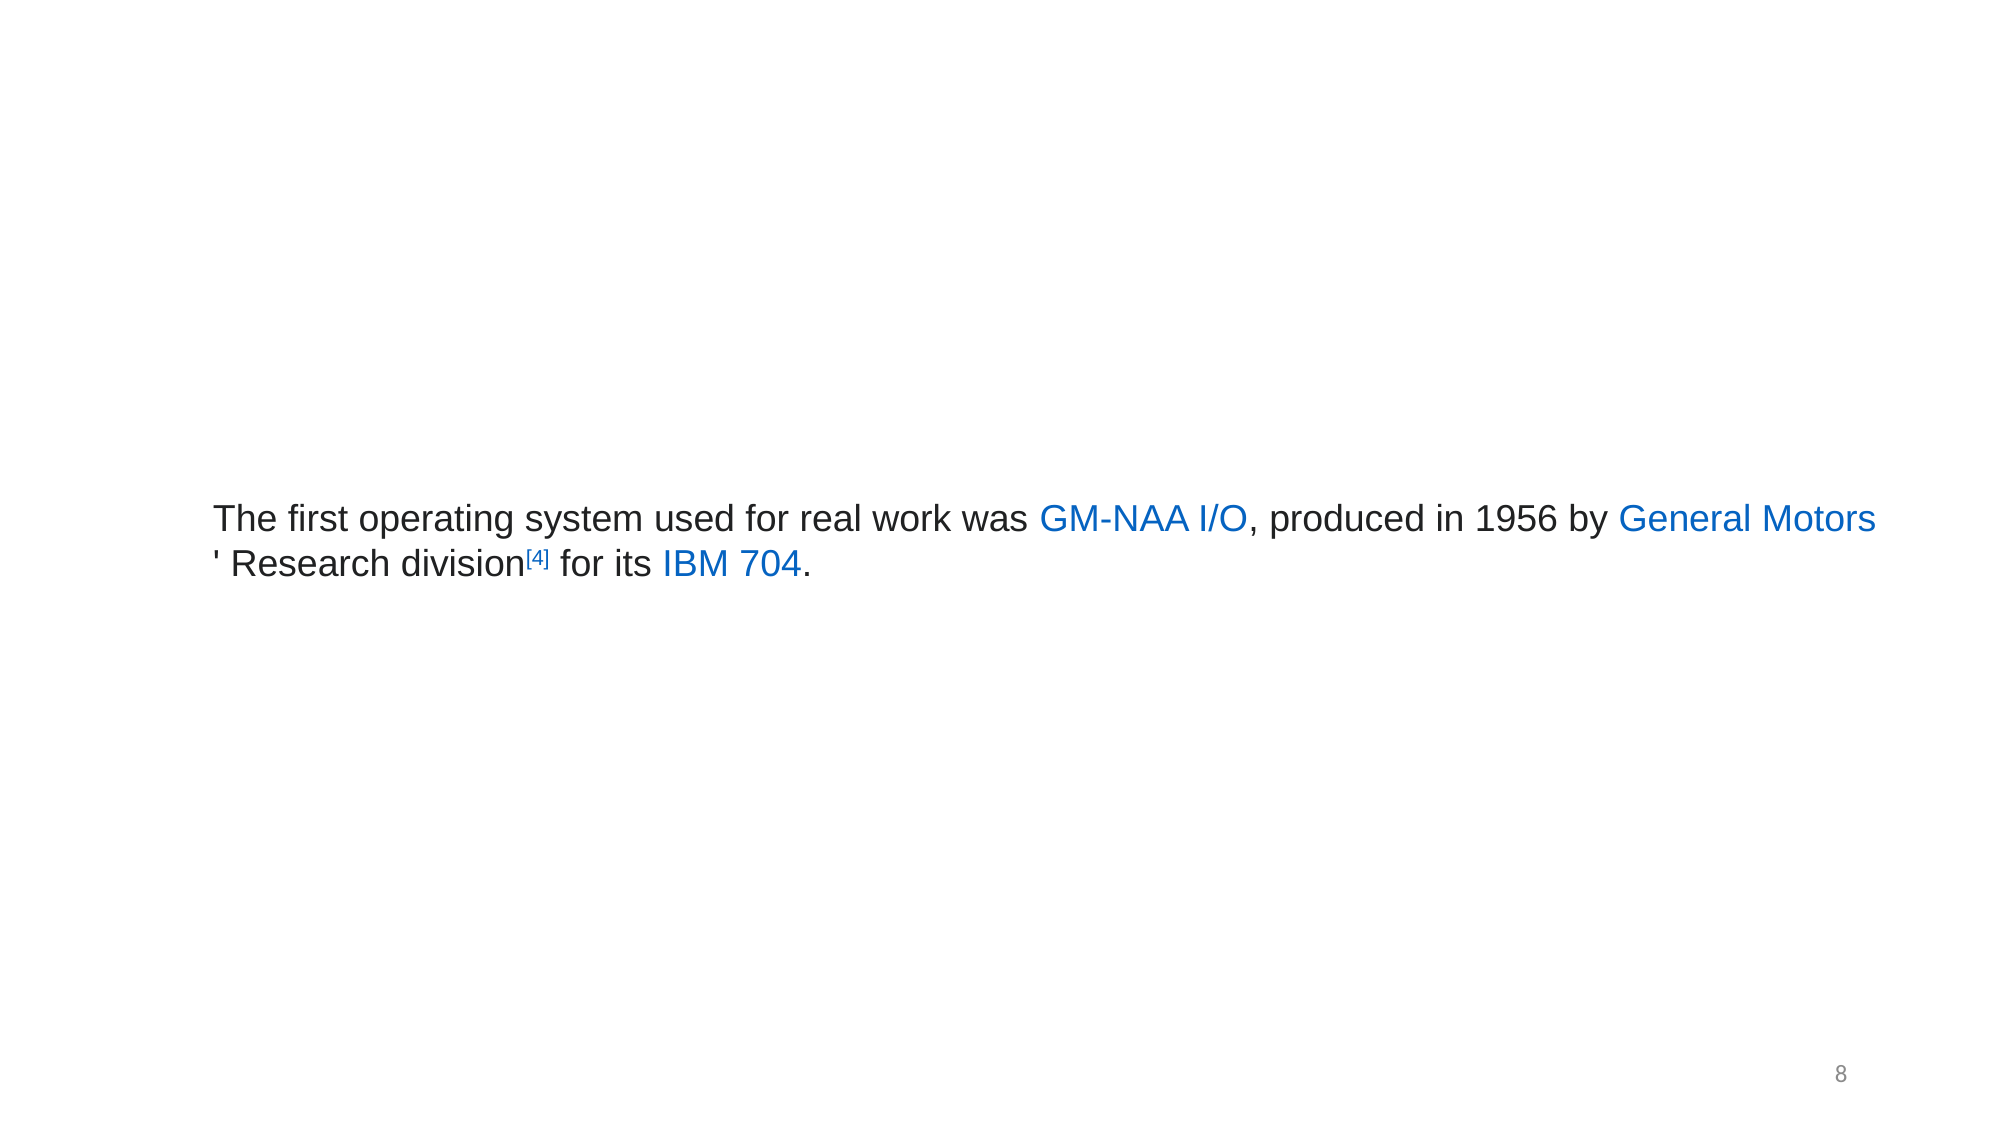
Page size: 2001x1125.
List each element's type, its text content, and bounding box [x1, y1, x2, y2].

slide_number 8 [1412, 1042, 1863, 1103]
text_box The first operating system used for real work was GM-NAA I/O, produced in 1956 by General Motors' Research division[4] for its IBM 704. [198, 486, 1895, 592]
